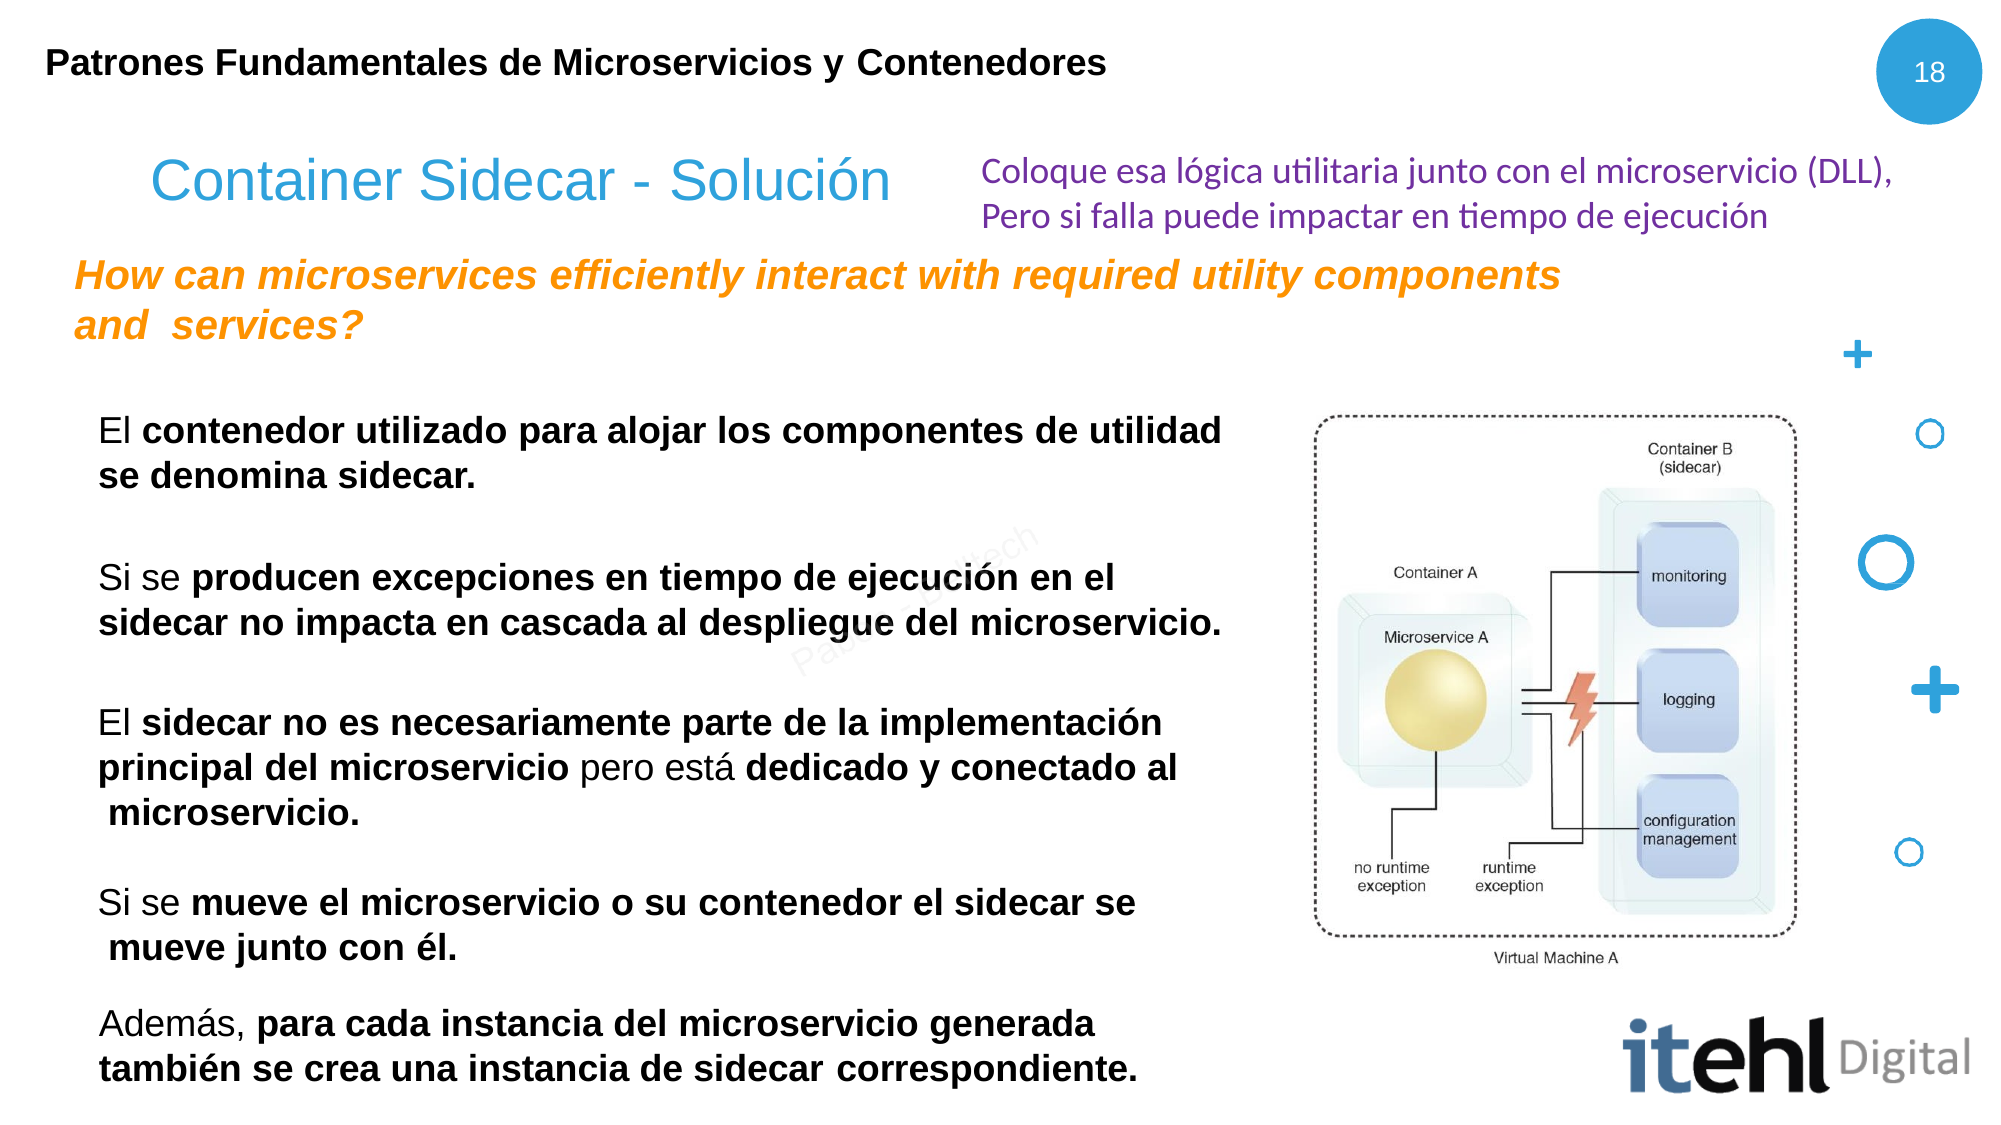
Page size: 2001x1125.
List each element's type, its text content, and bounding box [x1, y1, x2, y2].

title Container Sidecar - Solución [148, 140, 897, 245]
text_box [1894, 837, 1924, 867]
text_box [1843, 339, 1872, 369]
text_box How can microservices efficiently interact with required utility components and services? El contenedor utilizado para alojar los componentes de utilidad se denomina sidecar. Si se producen excepciones en tiempo de ejecución en el sidecar no impacta en cascada al despliegue del microservicio. El sidecar no es necesariamente parte de la implementación principal del microservicio pero está dedicado y conectado al microservicio. Si se mueve el microservicio o su contenedor el sidecar se mueve junto con él. Además, para cada instancia del microservicio generada también se crea una instancia de sidecar correspondiente. [72, 245, 1646, 1090]
text_box [1915, 418, 1945, 449]
text_box Coloque esa lógica utilitaria junto con el microservicio (DLL), Pero si falla puede impactar en tiempo de ejecución [966, 138, 1918, 244]
text_box Patrones Fundamentales de Microservicios y Contenedores [43, 35, 1114, 83]
text_box [790, 526, 1039, 677]
text_box [1911, 665, 1960, 714]
text_box 18 [1911, 50, 1948, 88]
text_box [1857, 534, 1915, 591]
text_box [1646, 410, 1803, 969]
text_box [1622, 1016, 1970, 1094]
